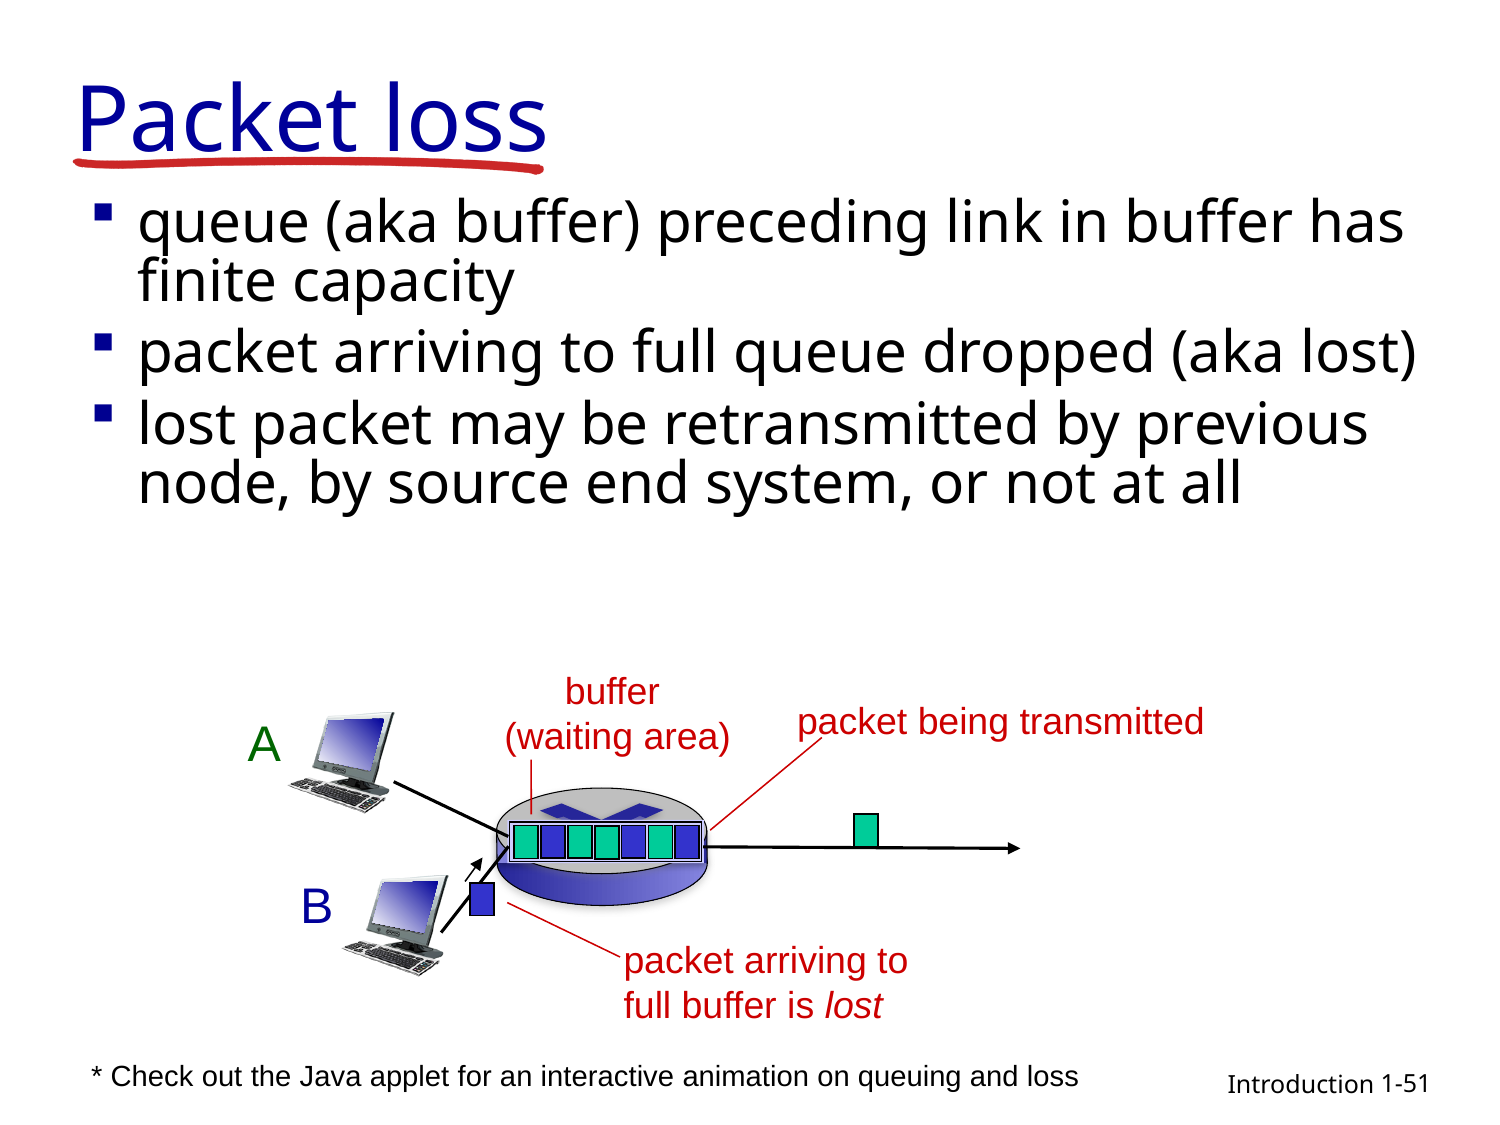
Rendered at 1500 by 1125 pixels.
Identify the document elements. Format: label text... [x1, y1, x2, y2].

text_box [261, 707, 397, 822]
list queue (aka buffer) preceding link in buffer has finite capacity packet arriving to full queue dropped (aka lost) lost packet may be retransmitted by previous node, by source end system, or not at all [74, 187, 1452, 950]
slide_number 1-51 [1365, 1059, 1477, 1106]
footer Introduction [914, 1060, 1391, 1109]
text_box buffer (waiting area) [489, 659, 746, 765]
title Packet loss [59, 21, 1335, 209]
text_box [712, 842, 1021, 855]
text_box * Check out the Java applet for an interactive animation on queuing and loss [76, 1050, 1096, 1100]
text_box [470, 882, 495, 916]
text_box B [285, 866, 349, 941]
picture [70, 152, 549, 180]
text_box A [232, 704, 296, 780]
text_box [853, 814, 878, 847]
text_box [496, 787, 708, 906]
text_box packet being transmitted [782, 689, 1220, 750]
text_box packet arriving to full buffer is lost [608, 928, 924, 1034]
text_box [464, 857, 483, 882]
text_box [315, 869, 451, 984]
